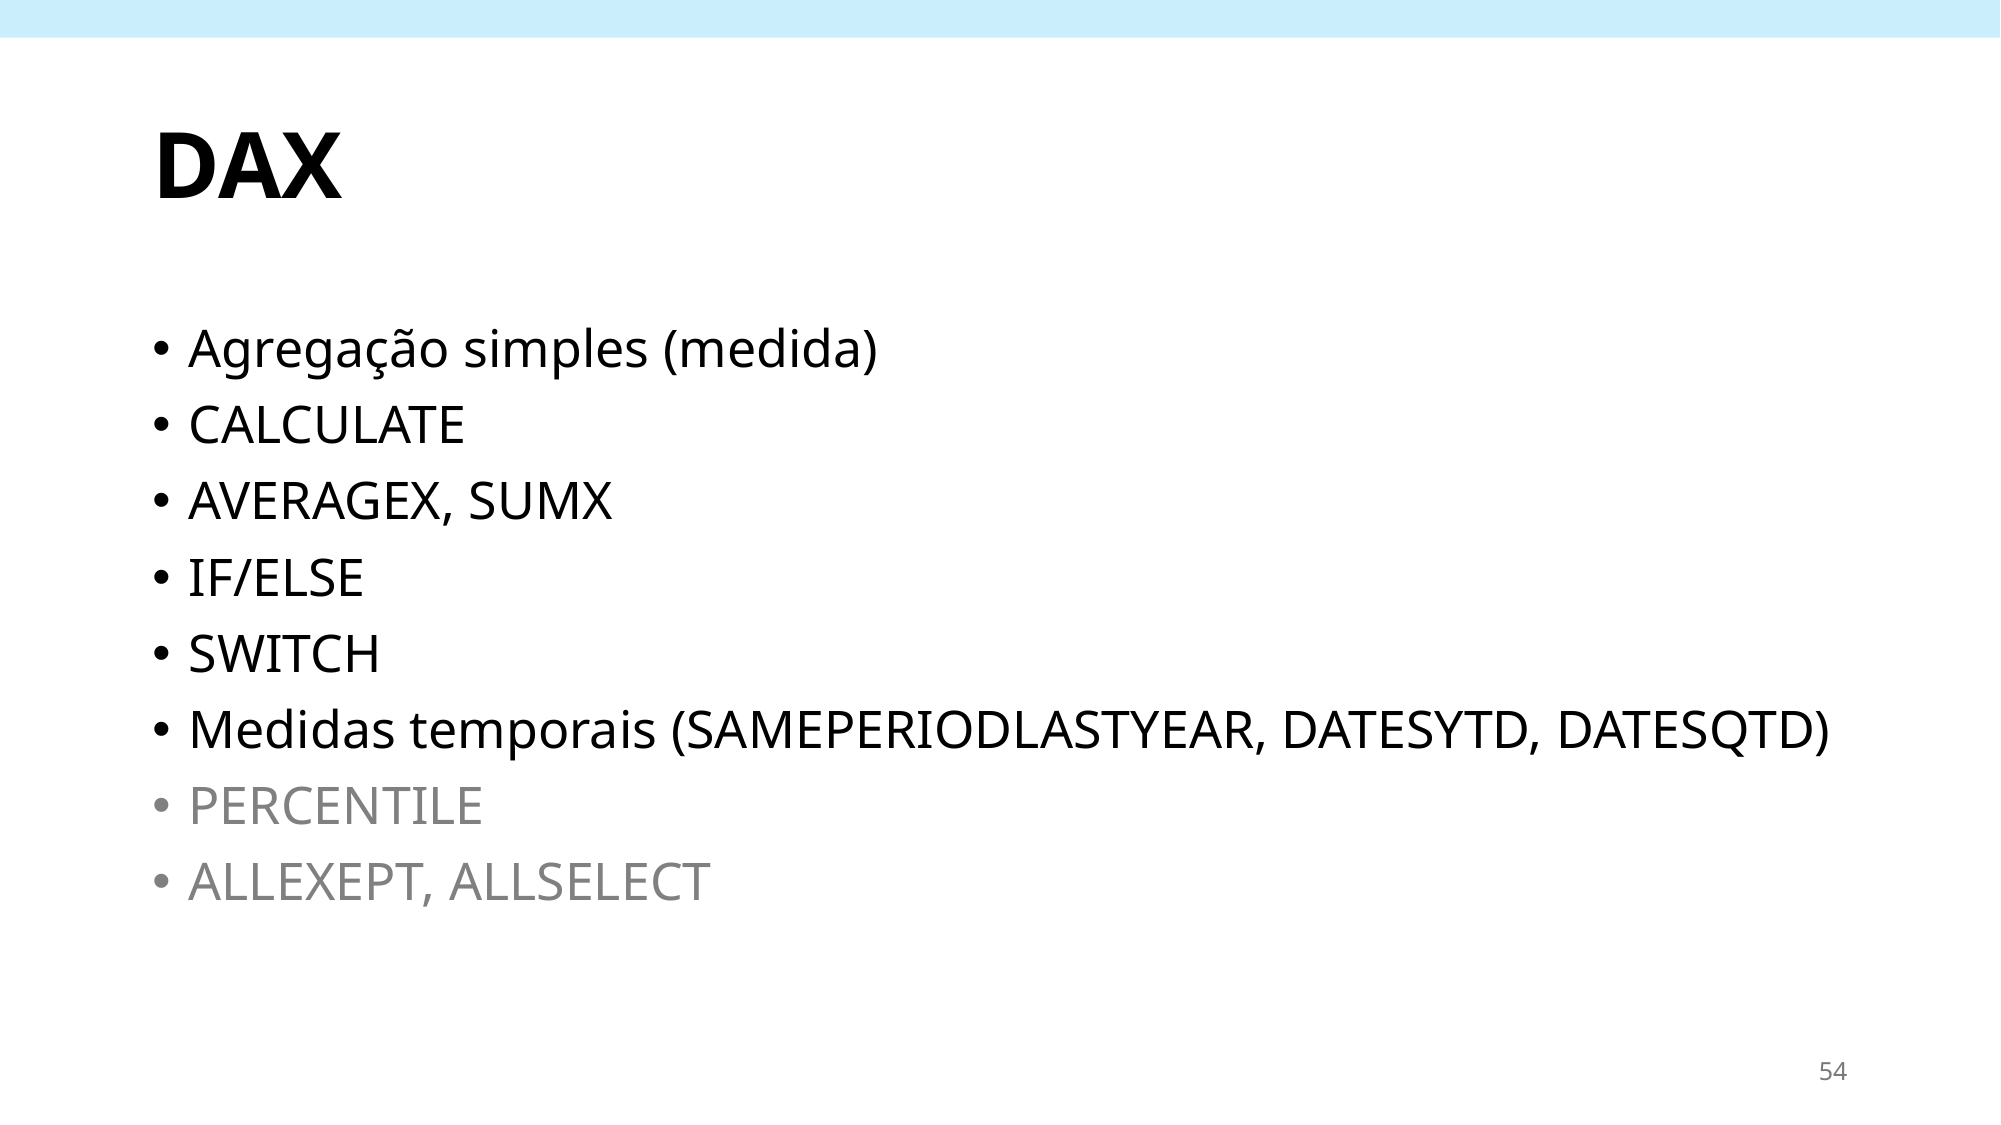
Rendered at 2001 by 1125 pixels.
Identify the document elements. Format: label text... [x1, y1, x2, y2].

slide_number 54 [1412, 1042, 1863, 1103]
list Agregação simples (medida) CALCULATE AVERAGEX, SUMX IF/ELSE SWITCH Medidas temporais (SAMEPERIODLASTYEAR, DATESYTD, DATESQTD) PERCENTILE ALLEXEPT, ALLSELECT [137, 315, 1863, 965]
text_box [0, 0, 2000, 39]
title DAX [137, 59, 1863, 278]
